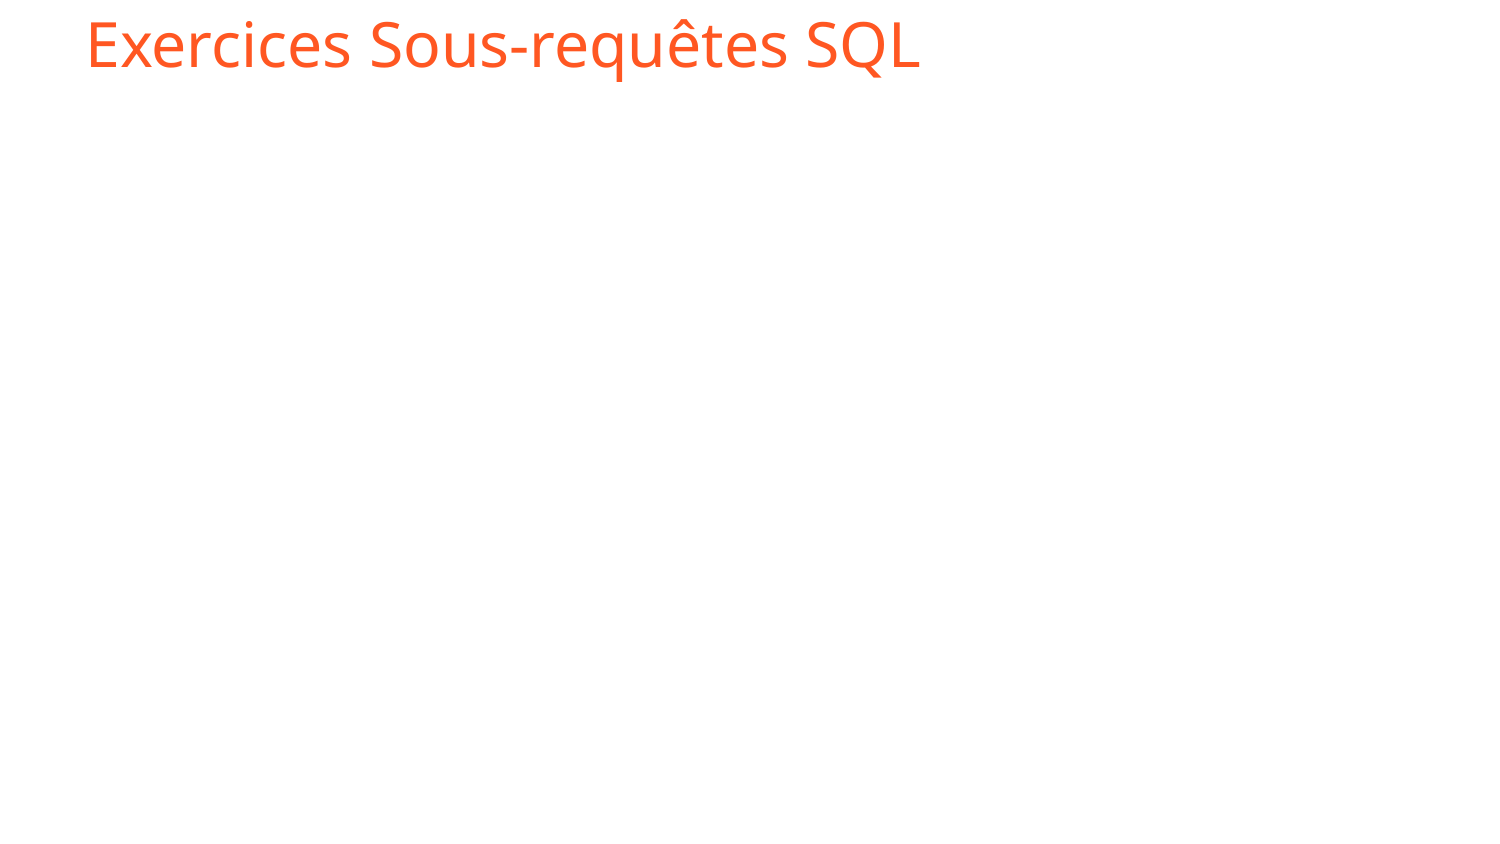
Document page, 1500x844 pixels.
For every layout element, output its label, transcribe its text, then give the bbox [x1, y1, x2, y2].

title Exercices Sous-requêtes SQL [70, 0, 1468, 70]
